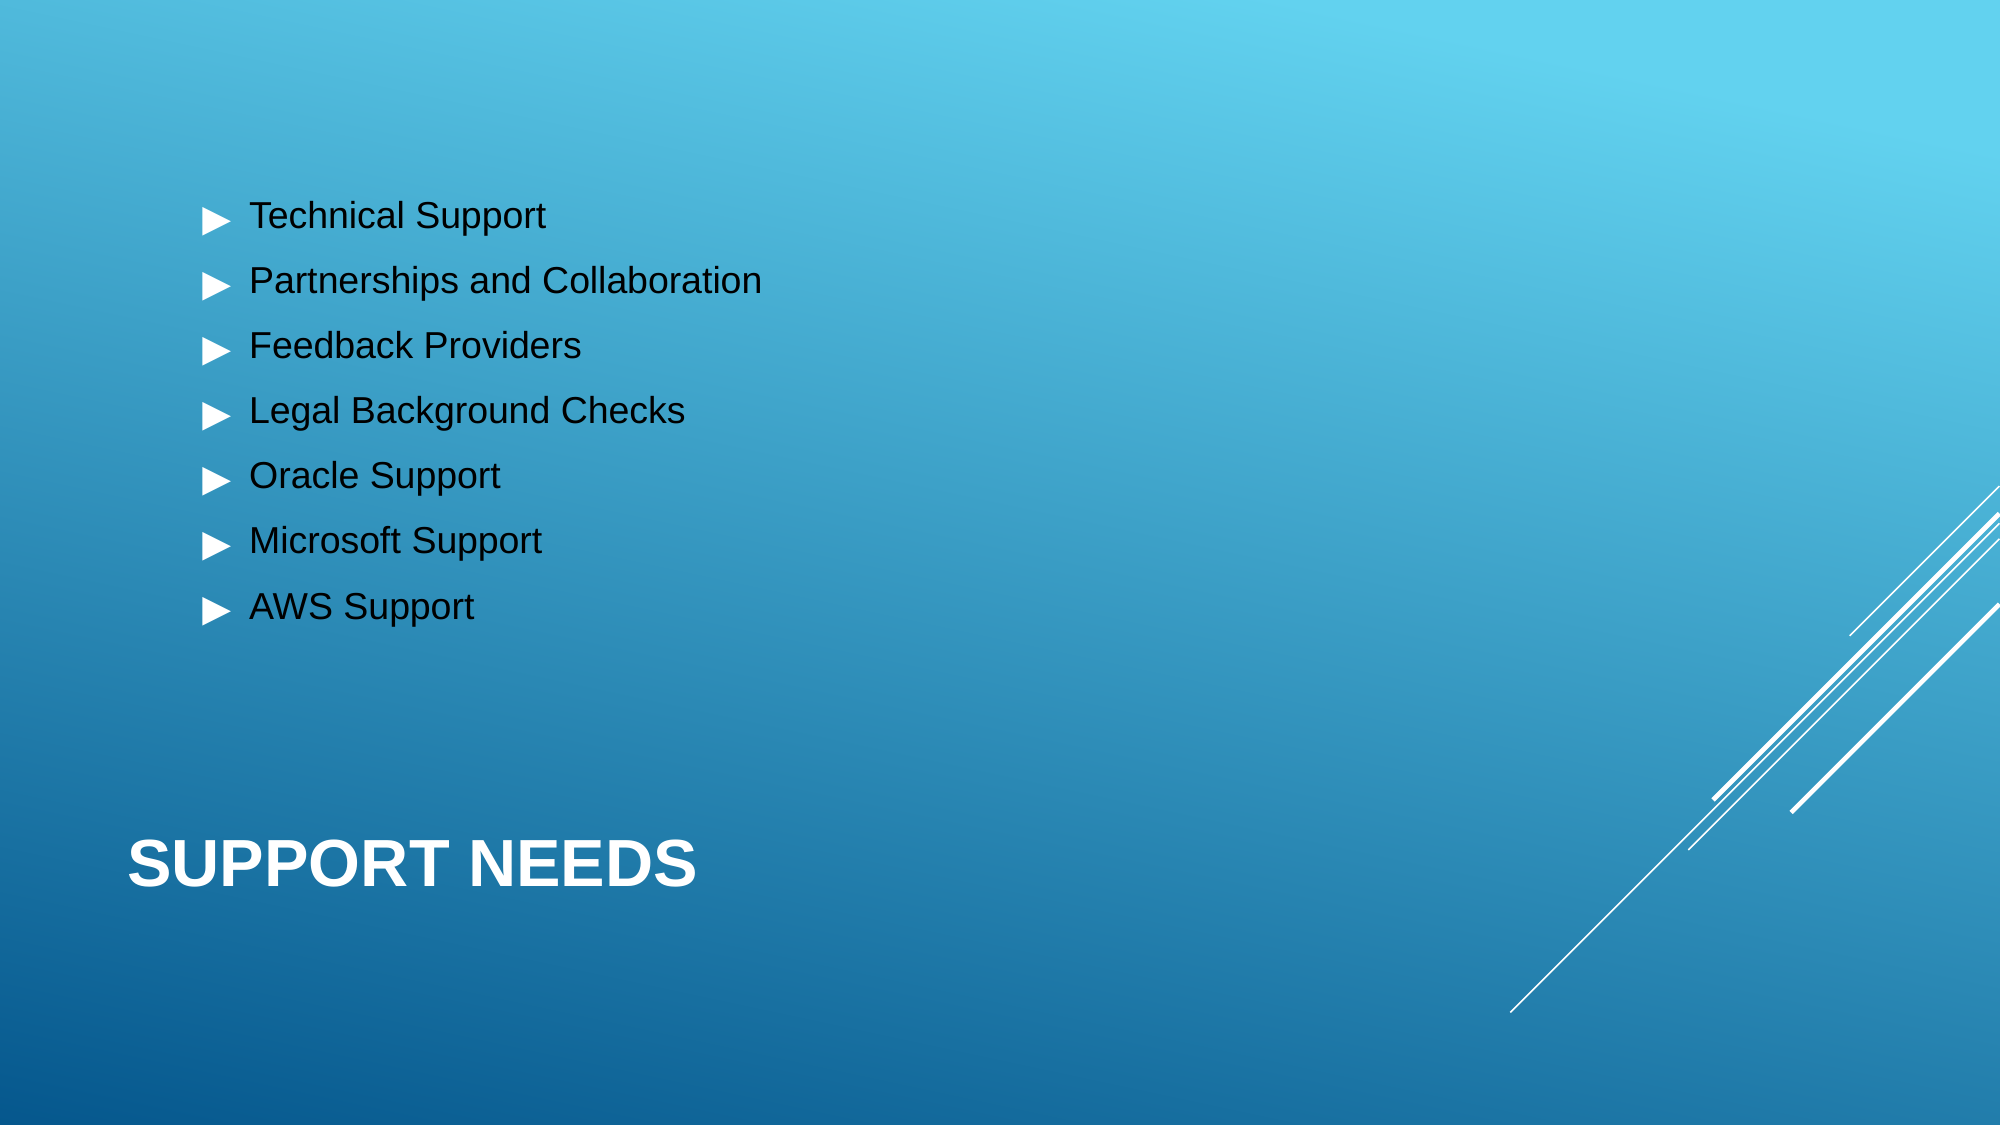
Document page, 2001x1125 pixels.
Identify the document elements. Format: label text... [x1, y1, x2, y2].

title SUPPORT NEEDS [112, 736, 1513, 984]
list Technical Support Partnerships and Collaboration Feedback Providers Legal Background Checks Oracle Support Microsoft Support AWS Support [112, 112, 1513, 706]
